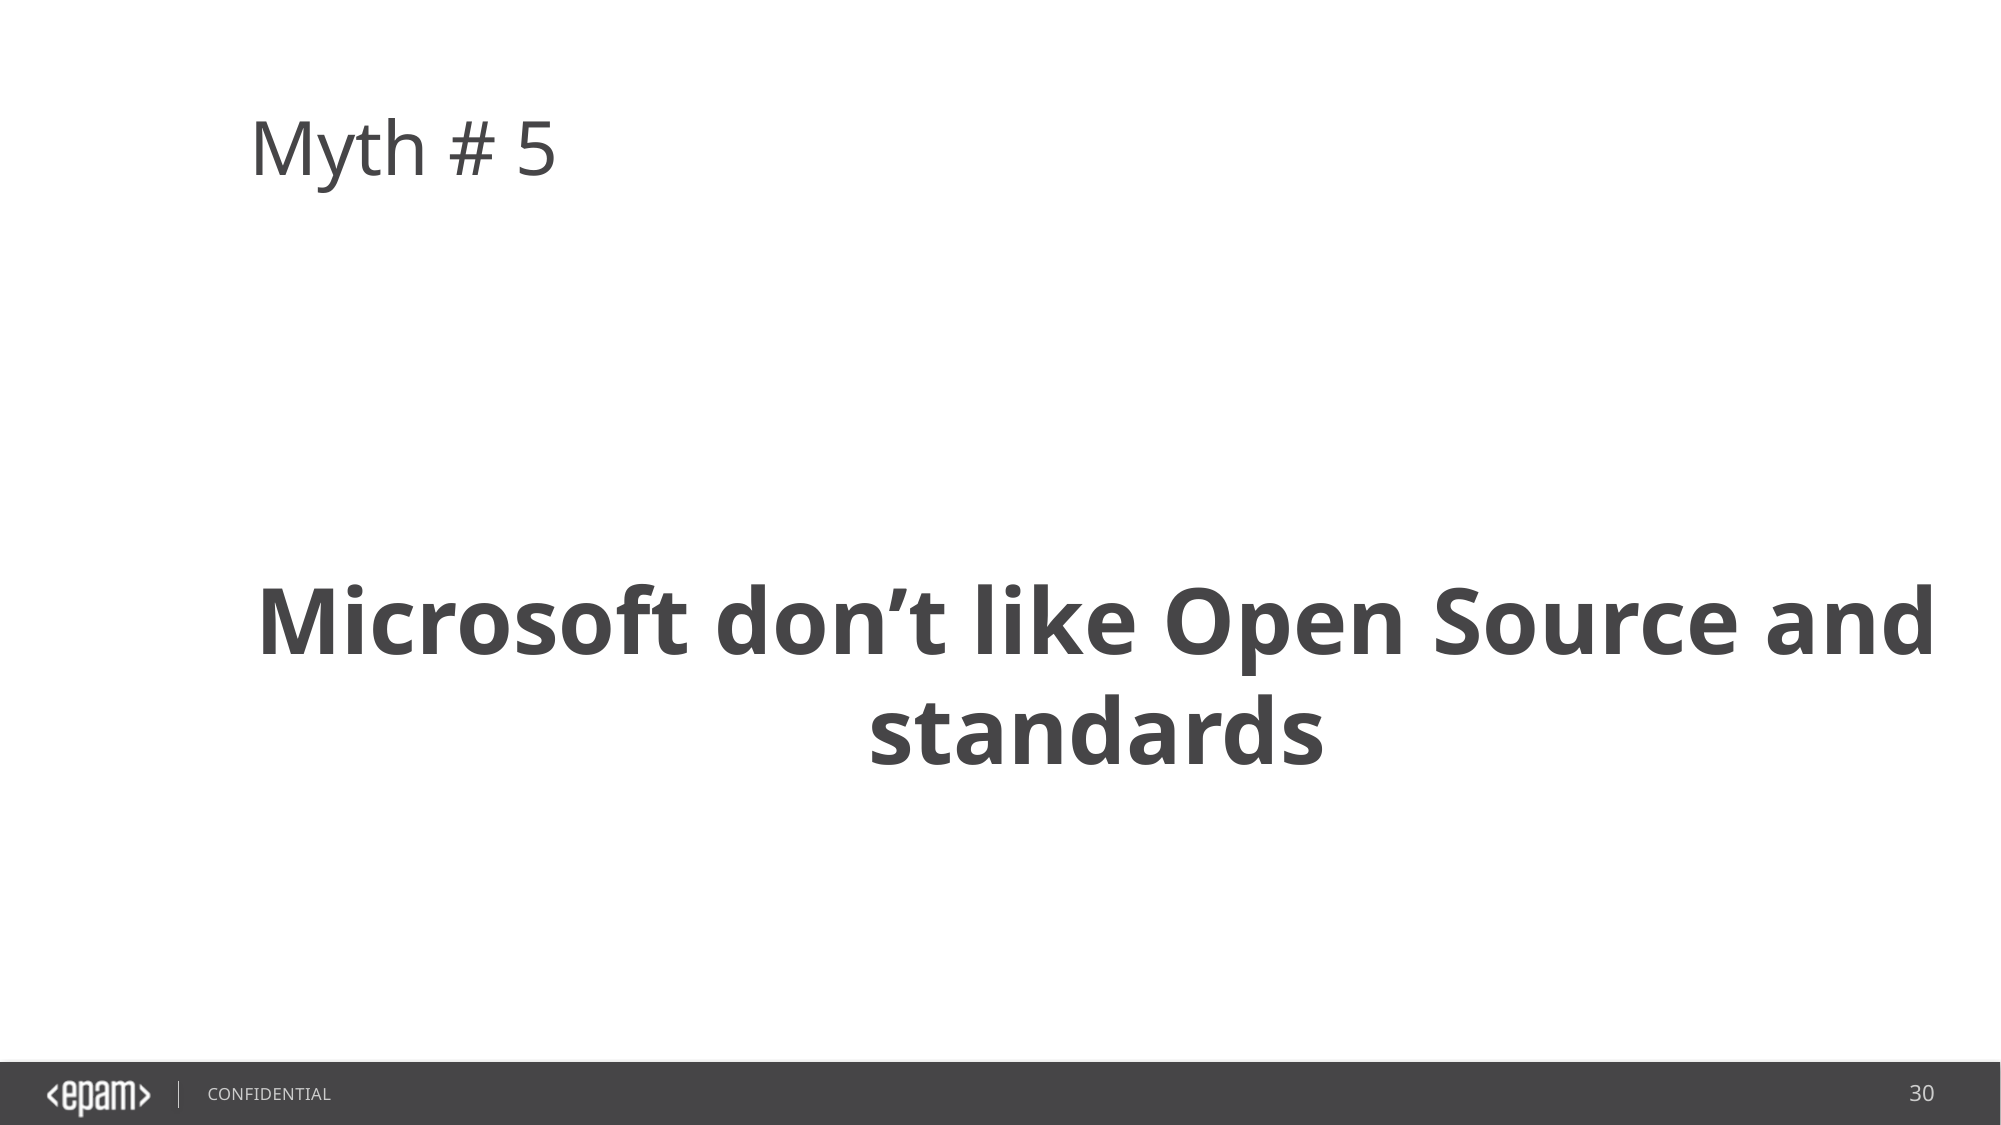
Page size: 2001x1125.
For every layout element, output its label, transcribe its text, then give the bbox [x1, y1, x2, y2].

title Microsoft don’t like Open Source and standards [234, 555, 1960, 773]
list 5 [500, 93, 1100, 200]
picture [46, 1080, 151, 1118]
